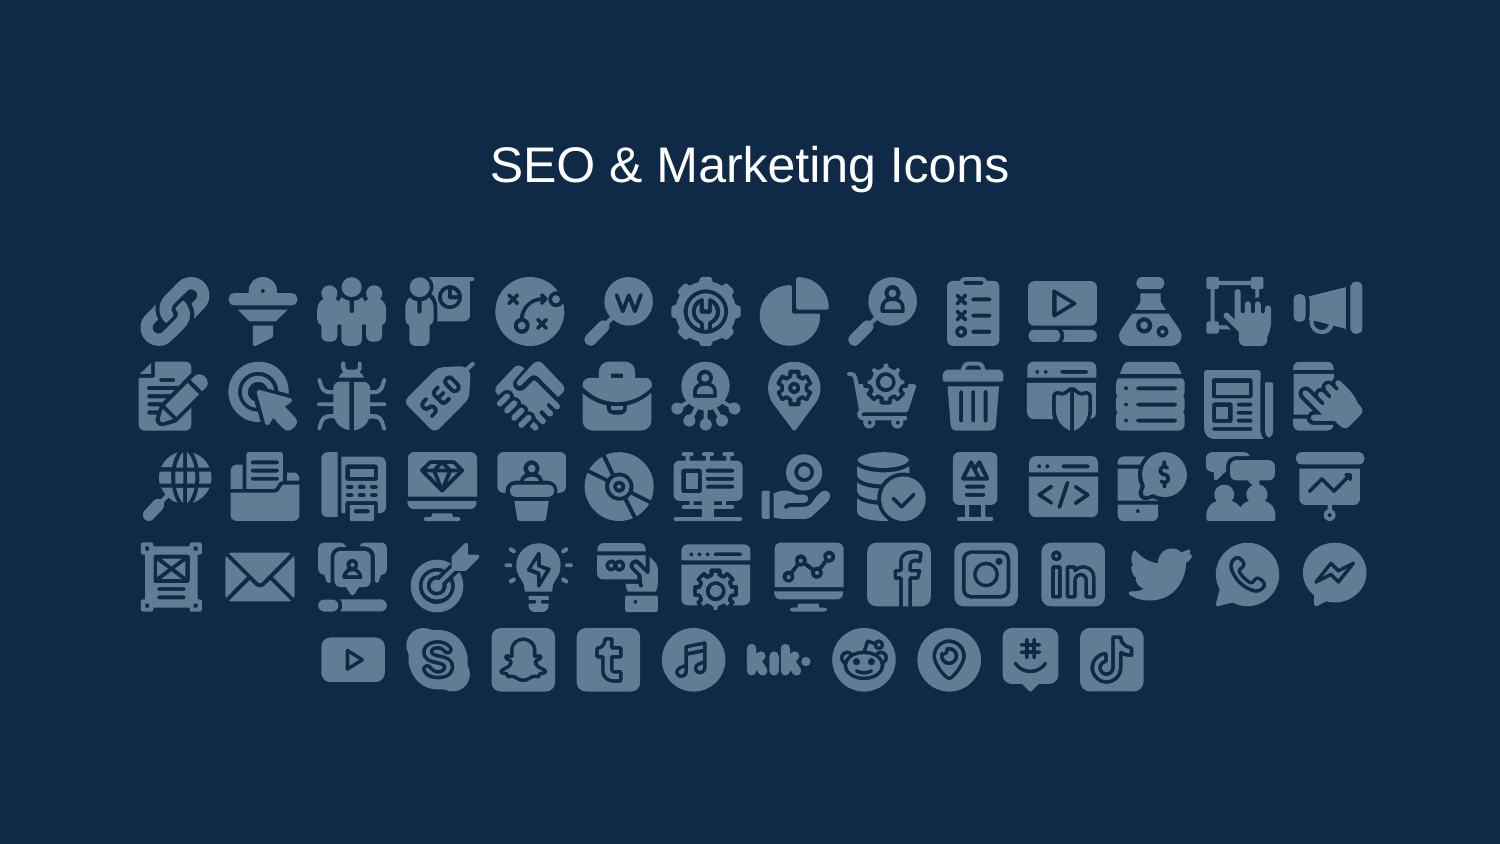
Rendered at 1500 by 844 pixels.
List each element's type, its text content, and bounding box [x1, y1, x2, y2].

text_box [1115, 361, 1186, 431]
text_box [596, 542, 659, 613]
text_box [138, 361, 212, 431]
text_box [1079, 627, 1144, 692]
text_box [671, 276, 741, 347]
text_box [942, 361, 1004, 431]
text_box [491, 627, 556, 692]
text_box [140, 542, 203, 612]
text_box [584, 277, 653, 346]
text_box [856, 451, 927, 522]
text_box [846, 363, 917, 429]
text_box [584, 451, 654, 522]
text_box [405, 361, 476, 431]
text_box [406, 627, 471, 692]
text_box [672, 451, 744, 522]
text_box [1041, 542, 1106, 607]
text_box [576, 627, 641, 692]
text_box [671, 361, 741, 431]
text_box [759, 276, 829, 347]
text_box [320, 637, 386, 683]
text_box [494, 361, 566, 431]
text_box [761, 454, 831, 520]
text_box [845, 276, 918, 347]
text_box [1026, 361, 1097, 431]
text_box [320, 451, 387, 522]
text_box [746, 643, 811, 676]
text_box [1128, 548, 1192, 601]
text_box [315, 361, 388, 432]
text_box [225, 552, 295, 602]
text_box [228, 361, 298, 431]
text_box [142, 451, 212, 522]
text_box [767, 361, 821, 431]
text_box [1206, 276, 1272, 347]
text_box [917, 627, 982, 692]
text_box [866, 542, 931, 607]
text_box SEO & Marketing Icons [171, 117, 1328, 198]
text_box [503, 542, 574, 613]
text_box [954, 542, 1019, 607]
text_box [1292, 361, 1364, 431]
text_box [495, 276, 565, 347]
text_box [497, 451, 567, 522]
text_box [1028, 455, 1099, 518]
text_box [582, 361, 653, 431]
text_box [1026, 280, 1098, 343]
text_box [1203, 352, 1274, 440]
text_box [946, 276, 1000, 347]
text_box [410, 542, 481, 613]
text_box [405, 276, 476, 347]
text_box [230, 451, 300, 522]
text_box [680, 544, 751, 611]
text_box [1302, 542, 1367, 607]
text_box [316, 276, 387, 347]
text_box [661, 627, 726, 692]
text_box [952, 451, 998, 522]
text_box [1215, 542, 1280, 607]
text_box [138, 276, 212, 347]
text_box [226, 276, 300, 347]
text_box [1116, 276, 1185, 347]
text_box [1117, 451, 1188, 522]
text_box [1002, 627, 1059, 692]
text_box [1293, 281, 1363, 335]
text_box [1293, 451, 1367, 522]
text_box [407, 451, 478, 522]
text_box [831, 627, 897, 692]
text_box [317, 542, 388, 612]
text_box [773, 542, 844, 612]
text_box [1205, 451, 1276, 522]
